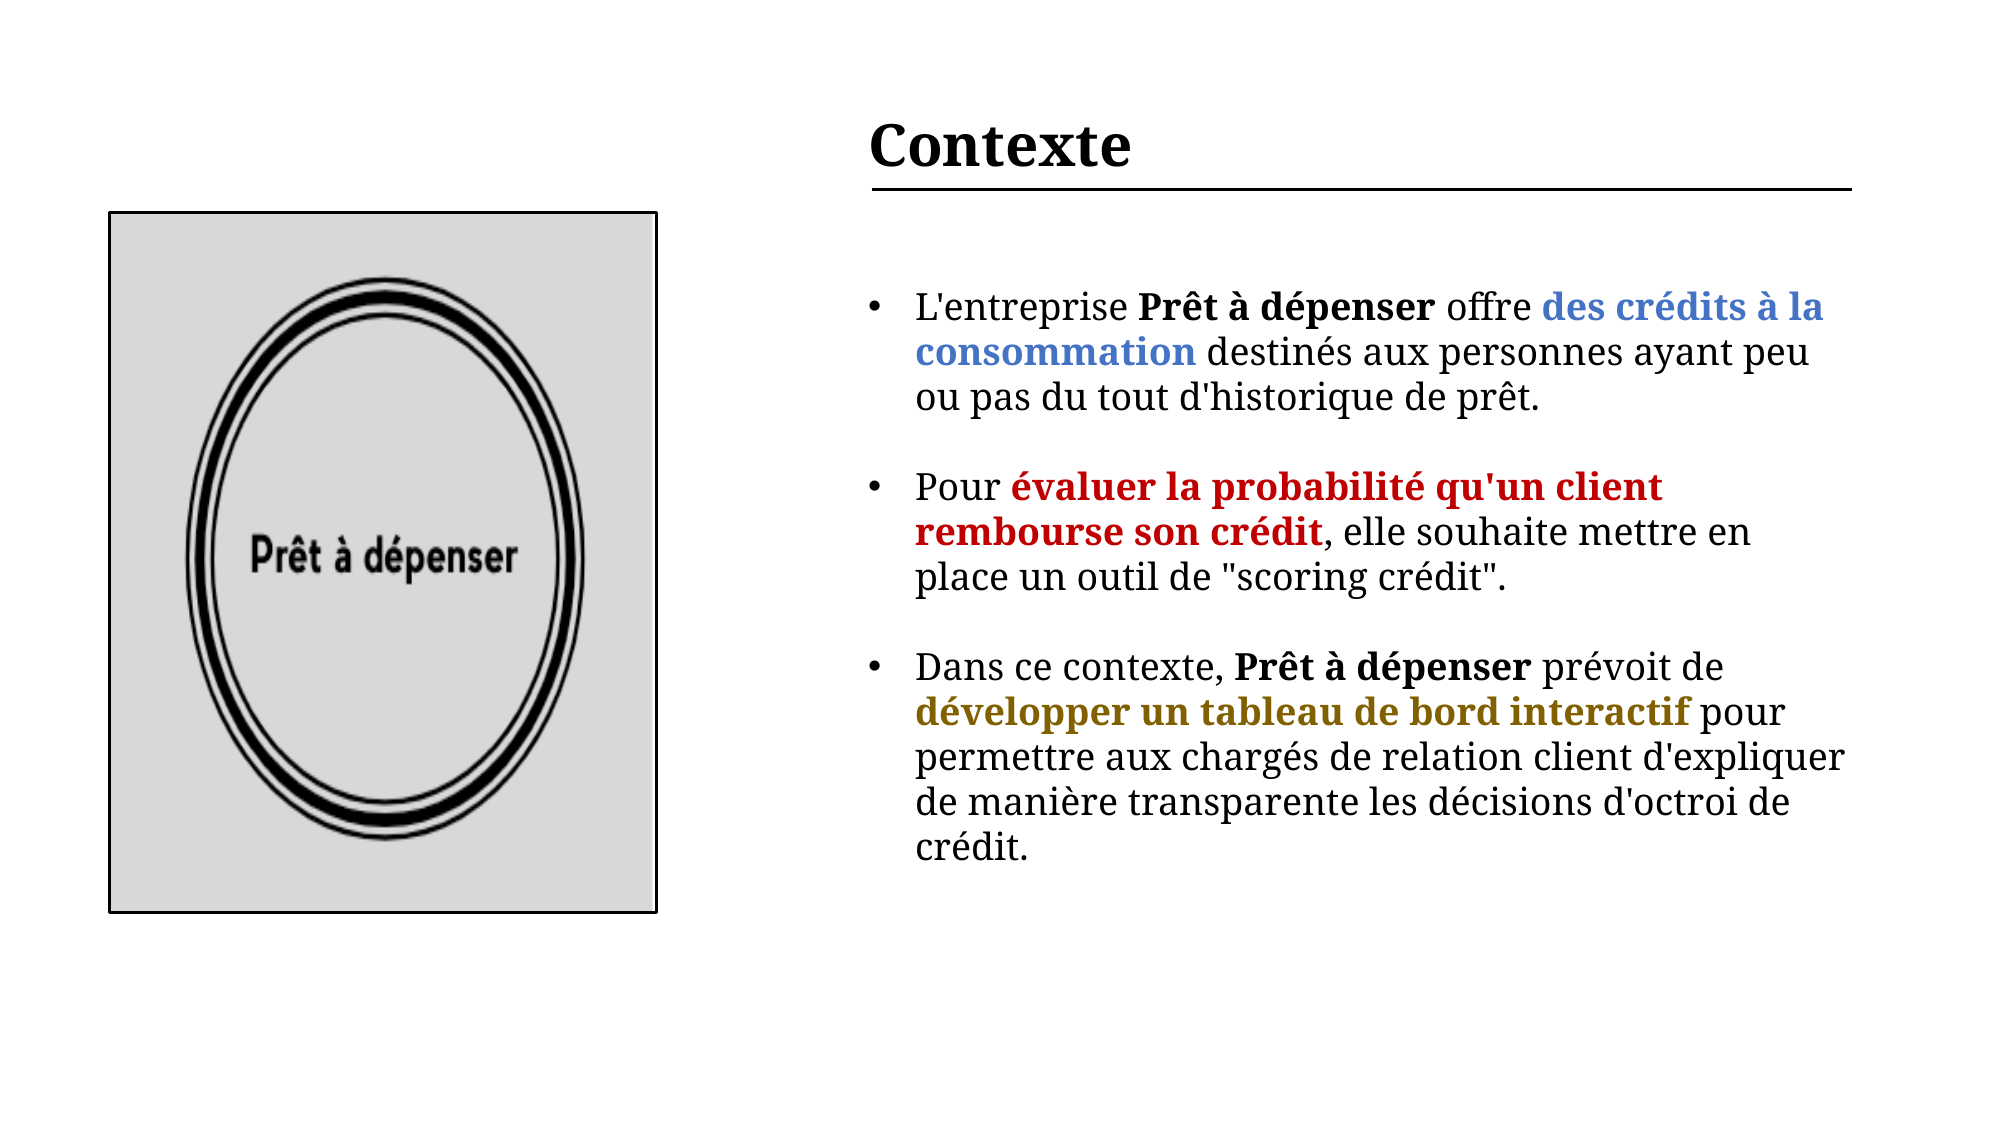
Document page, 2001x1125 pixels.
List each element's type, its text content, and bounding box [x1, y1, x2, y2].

text_box Contexte L'entreprise Prêt à dépenser offre des crédits à la consommation destinés aux personnes ayant peu ou pas du tout d'historique de prêt. Pour évaluer la probabilité qu'un client rembourse son crédit, elle souhaite mettre en place un outil de "scoring crédit". Dans ce contexte, Prêt à dépenser prévoit de développer un tableau de bord interactif pour permettre aux chargés de relation client d'expliquer de manière transparente les décisions d'octroi de crédit. [853, 100, 1871, 921]
picture [110, 213, 656, 912]
